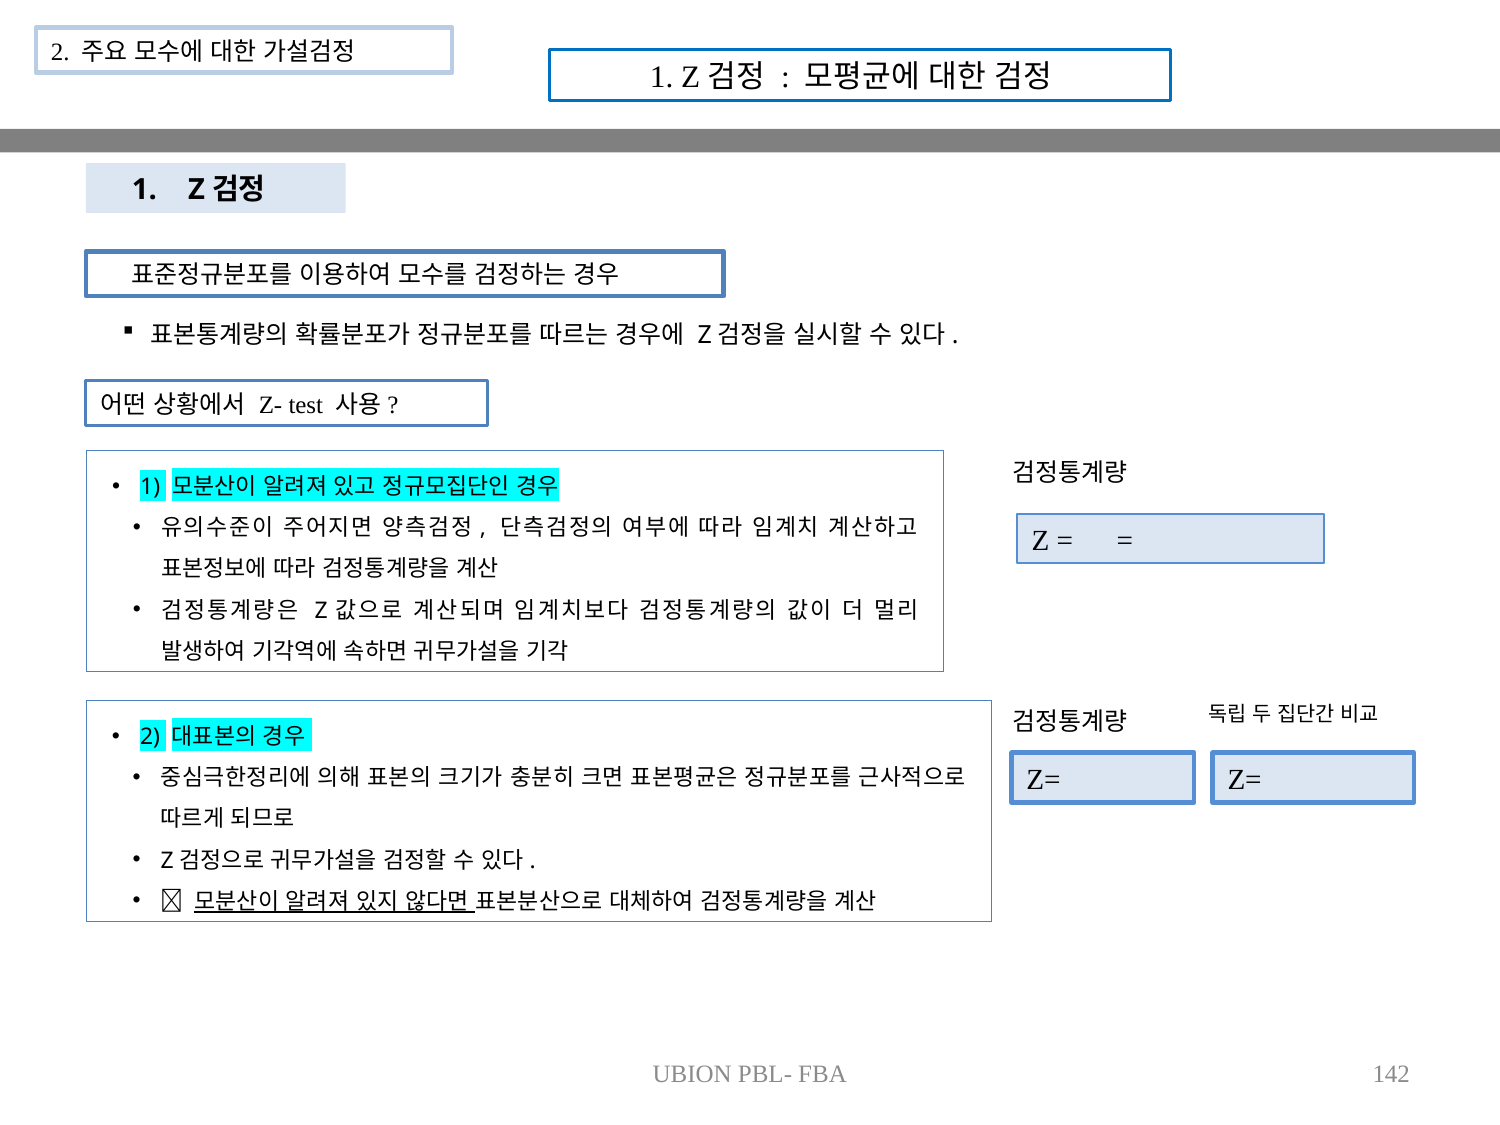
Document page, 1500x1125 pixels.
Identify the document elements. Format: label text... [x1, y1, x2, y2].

footer UBION PBL- FBA [512, 1042, 988, 1103]
text_box 1) 모분산이 알려져 있고 정규모집단인 경우 유의수준이 주어지면 양측검정, 단측검정의 여부에 따라 임계치 계산하고 표본정보에 따라 검정통계량을 계산 검정통계량은 Z값으로 계산되며 임계치보다 검정통계량의 값이 더 멀리 발생하여 기각역에 속하면 귀무가설을 기각 [86, 450, 944, 672]
slide_number 142 [1074, 1042, 1425, 1103]
text_box [0, 128, 1500, 153]
text_box Z검정 [85, 163, 346, 213]
text_box 검정통계량 [998, 697, 1238, 743]
text_box 표준정규분포를 이용하여 모수를 검정하는 경우 [85, 251, 724, 296]
text_box [22, 46, 1195, 129]
text_box 1. Z검정 : 모평균에 대한 검정 [549, 49, 1171, 101]
text_box 2. 주요 모수에 대한 가설검정 [36, 27, 453, 73]
text_box 2) 대표본의 경우 중심극한정리에 의해 표본의 크기가 충분히 크면 표본평균은 정규분포를 근사적으로 따르게 되므로 Z검정으로 귀무가설을 검정할 수 있다.  모분산이 알려져 있지 않다면 표본분산으로 대체하여 검정통계량을 계산 [86, 700, 992, 922]
text_box 검정통계량 [998, 449, 1238, 494]
text_box 독립 두 집단간 비교 [1194, 693, 1408, 733]
text_box 표본통계량의 확률분포가 정규분포를 따르는 경우에 Z검정을 실시할 수 있다. [76, 310, 1049, 356]
text_box 어떤 상황에서 Z- test 사용? [85, 380, 488, 426]
